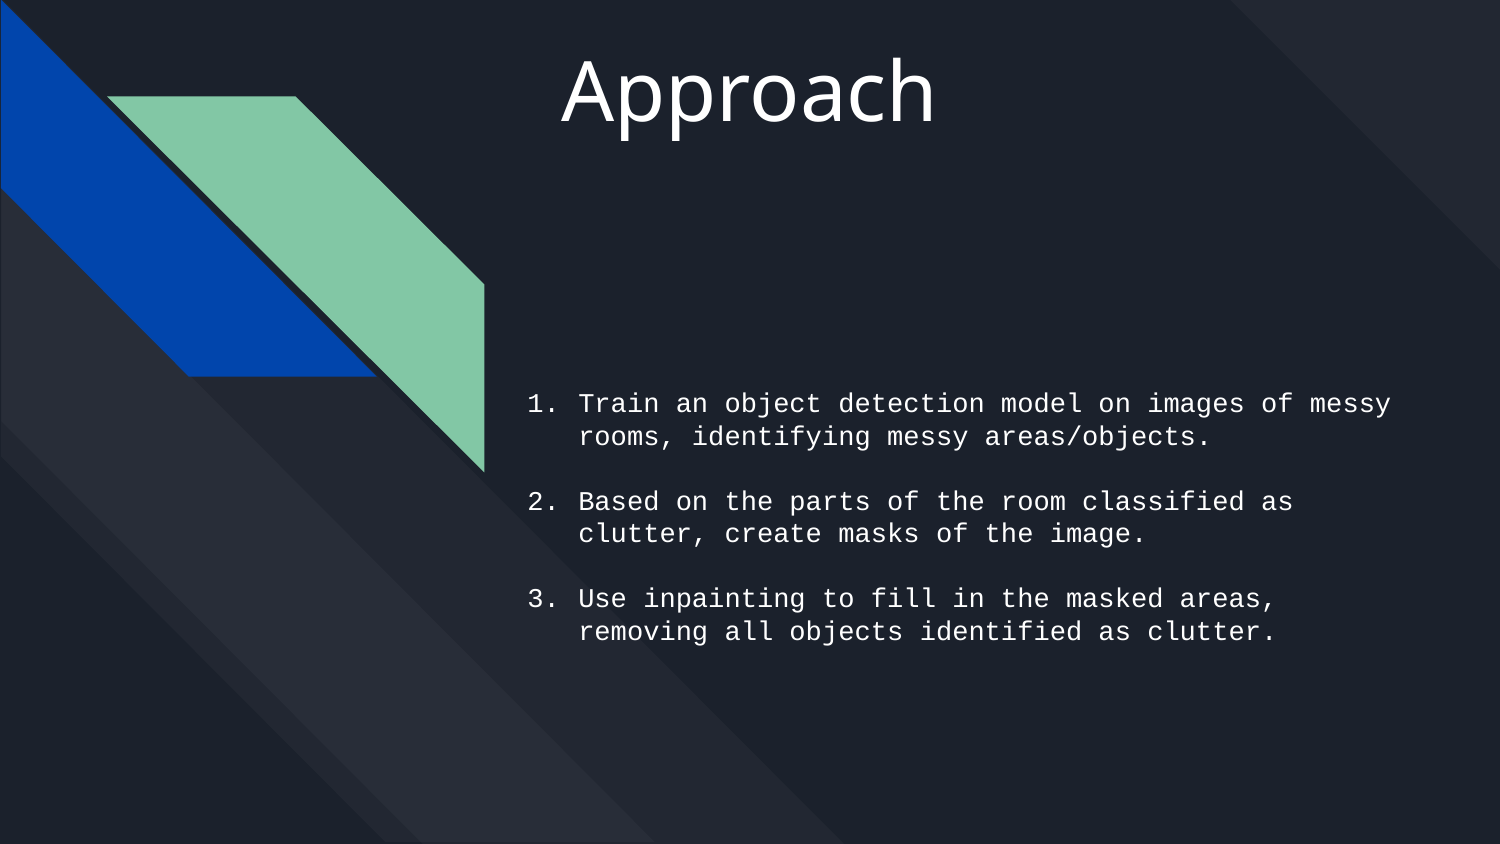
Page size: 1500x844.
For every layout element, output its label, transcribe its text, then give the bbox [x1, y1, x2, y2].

text_box Train an object detection model on images of messy rooms, identifying messy areas/objects. Based on the parts of the room classified as clutter, create masks of the image. Use inpainting to fill in the masked areas, removing all objects identified as clutter. [488, 370, 1421, 661]
title Approach [338, 23, 1162, 283]
